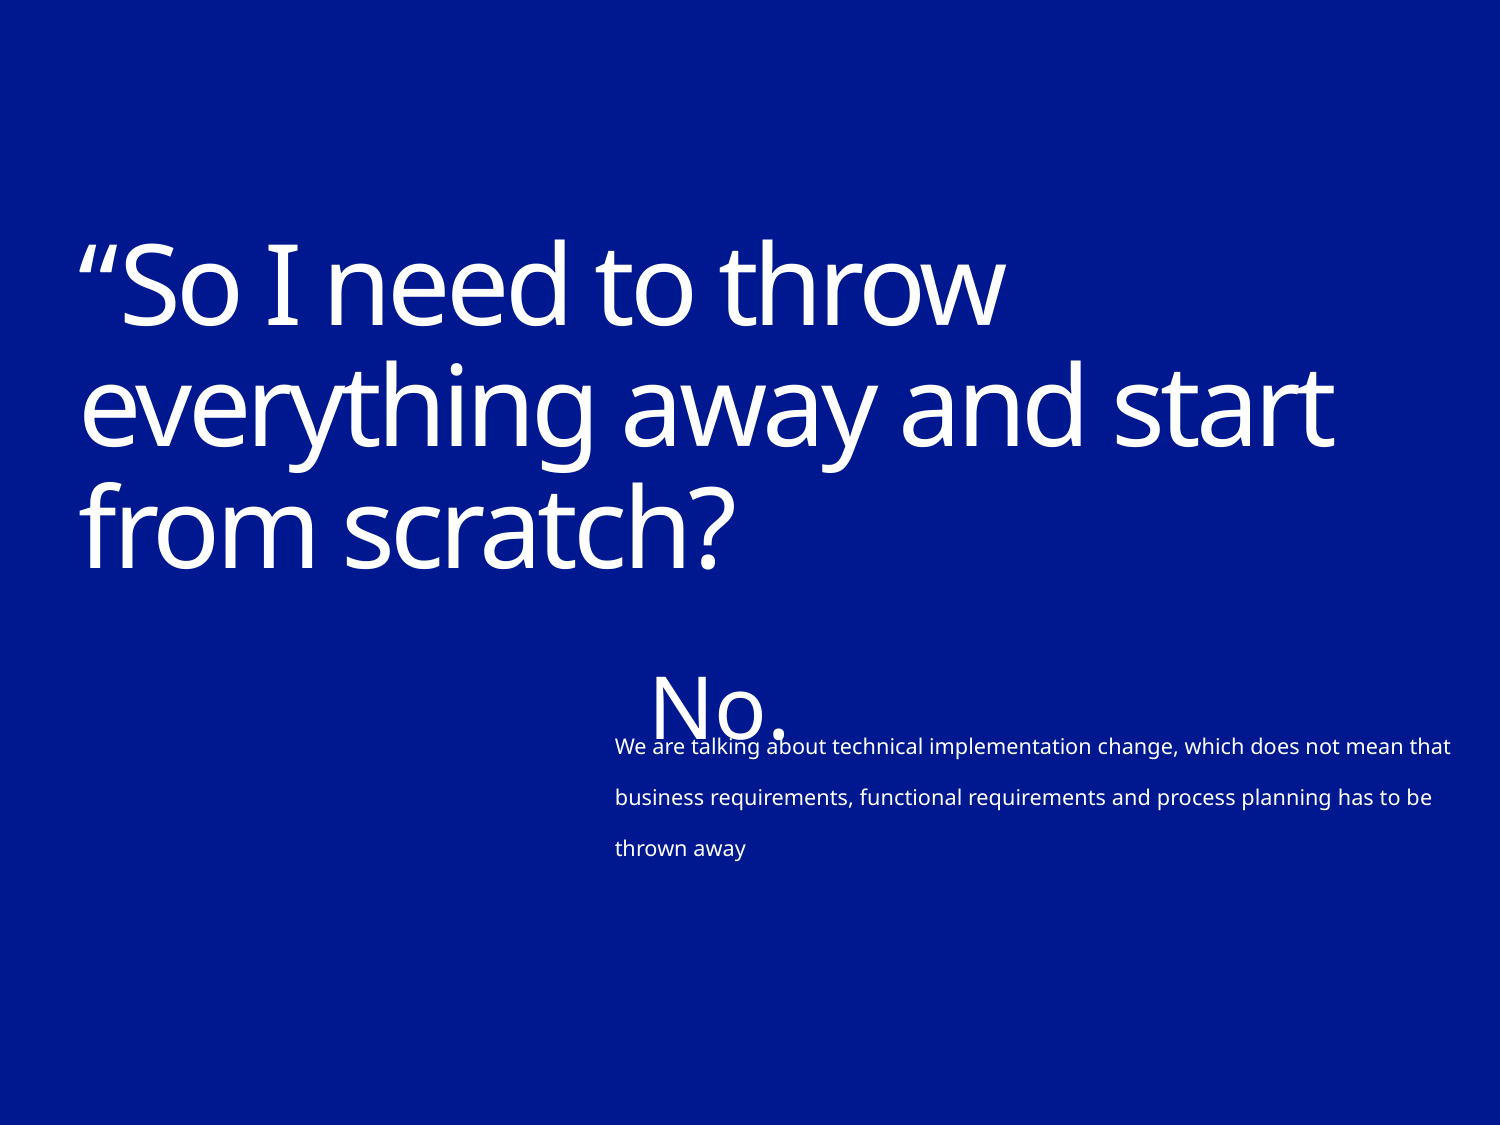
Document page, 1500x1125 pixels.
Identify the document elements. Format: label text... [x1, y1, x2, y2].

title “So I need to throw everything away and start from scratch? [63, 400, 1436, 600]
text_box We are talking about technical implementation change, which does not mean that business requirements, functional requirements and process planning has to be thrown away [600, 699, 1479, 869]
text_box No. [634, 544, 806, 765]
